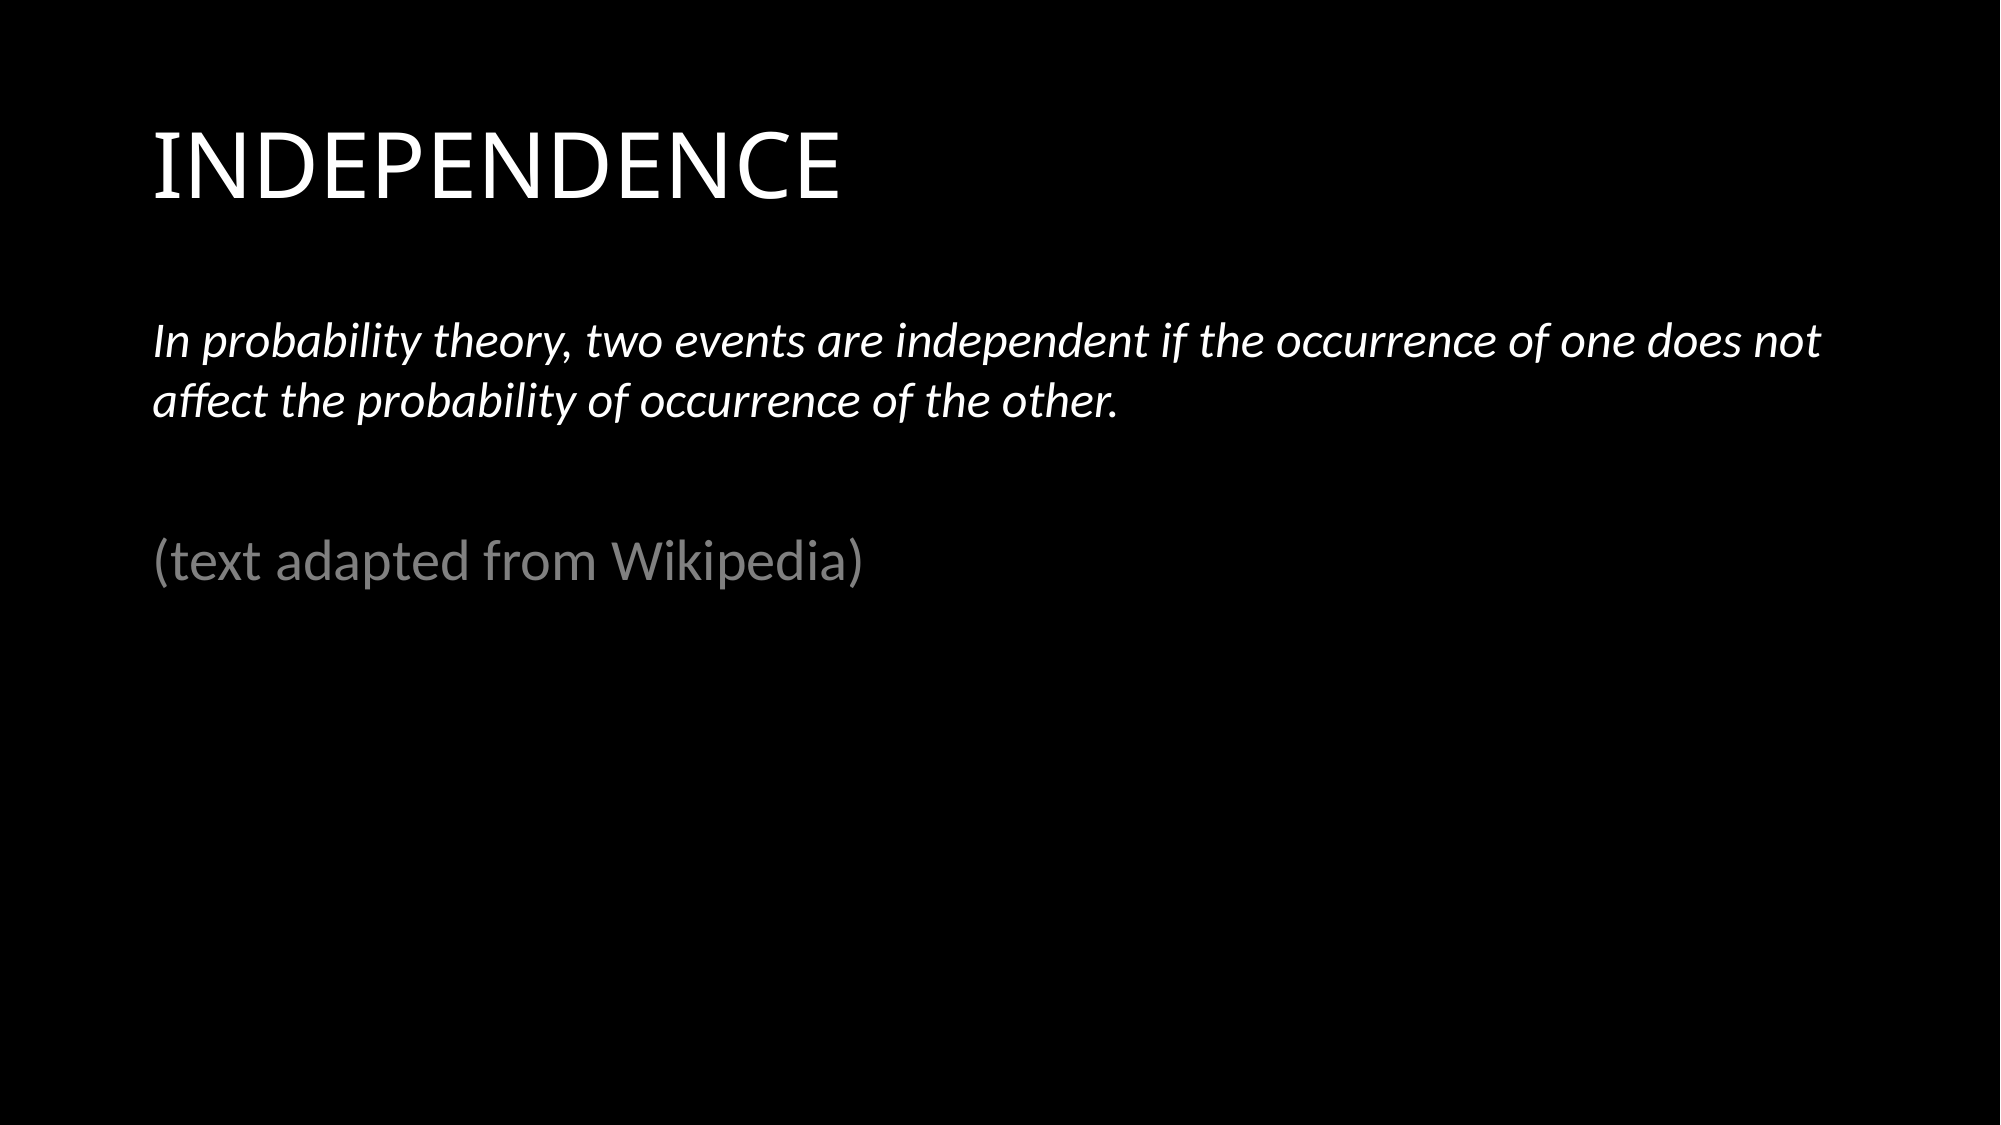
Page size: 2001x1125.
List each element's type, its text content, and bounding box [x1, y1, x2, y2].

title INDEPENDENCE [137, 59, 1956, 278]
list In probability theory, two events are independent if the occurrence of one does not affect the probability of occurrence of the other. (text adapted from Wikipedia) [137, 299, 1863, 1014]
